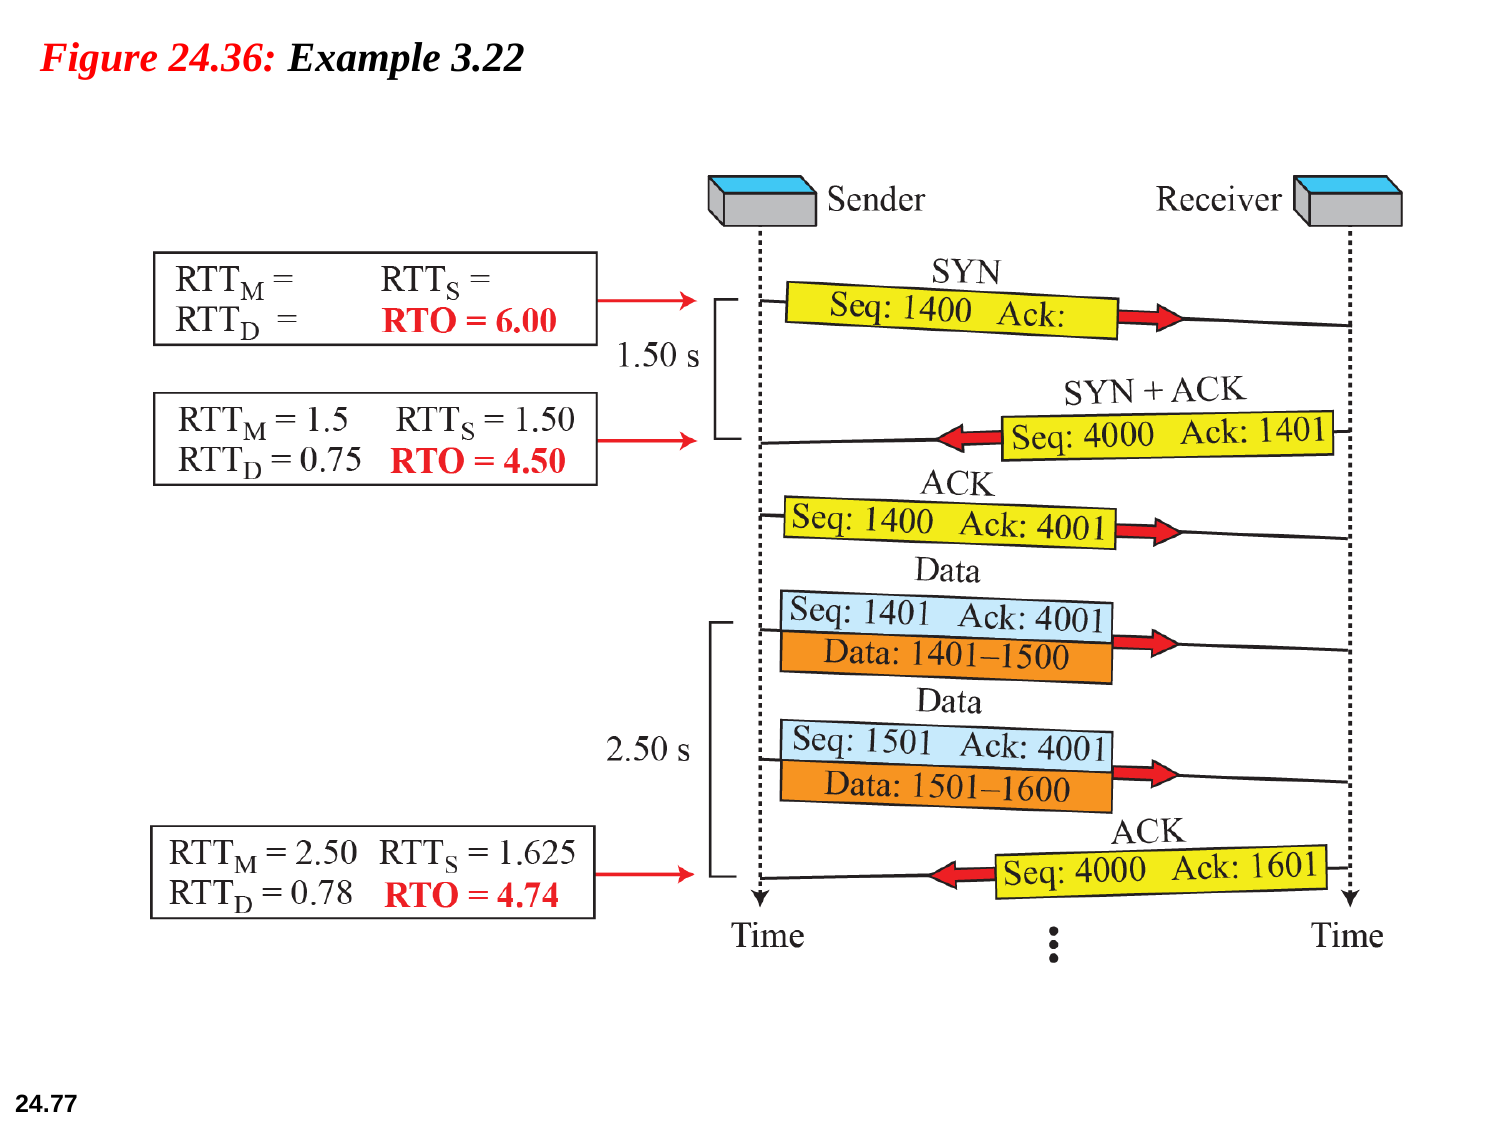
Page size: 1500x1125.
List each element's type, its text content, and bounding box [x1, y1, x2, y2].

text_box 24.77 [0, 1049, 313, 1125]
text_box Figure 24.36: Example 3.22 [24, 22, 1363, 87]
picture [149, 175, 1403, 963]
